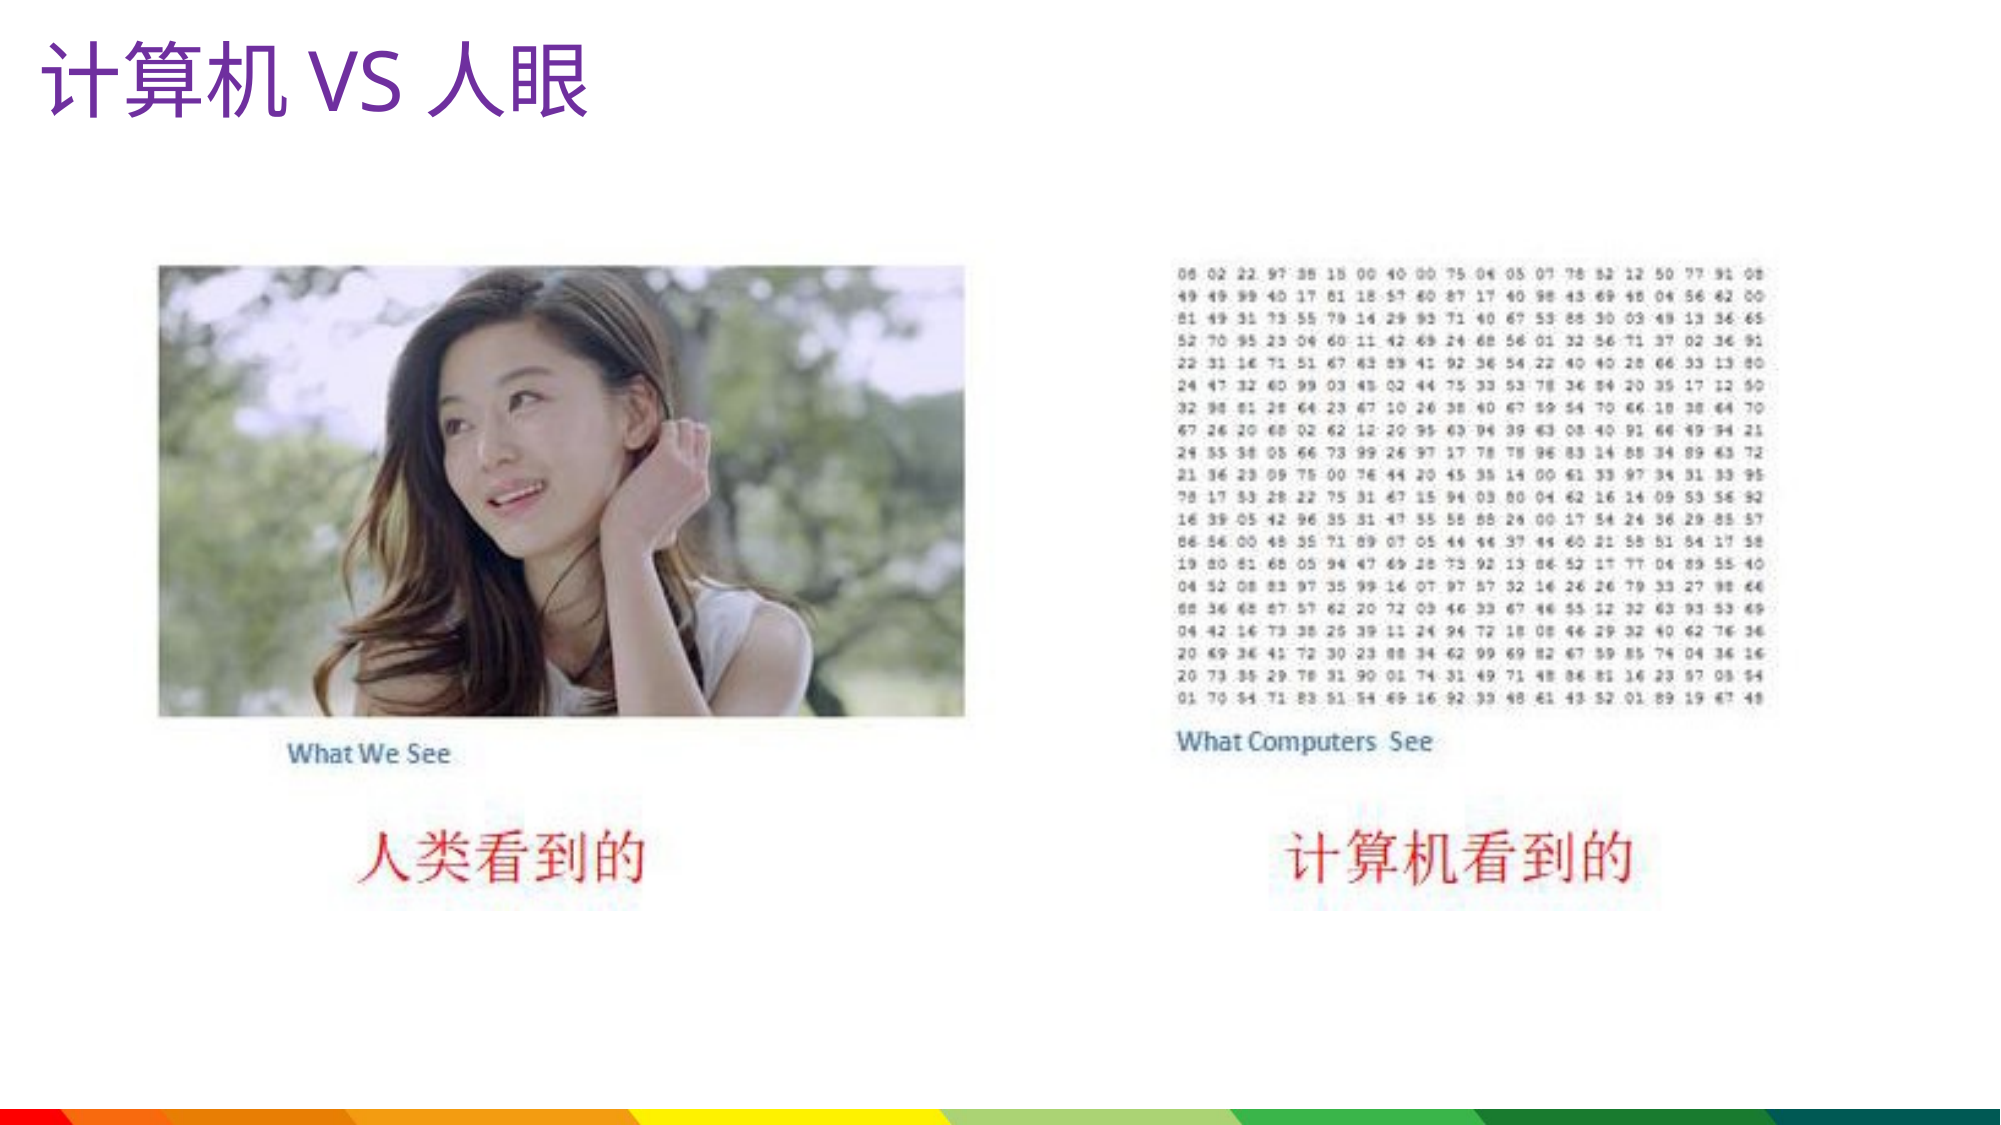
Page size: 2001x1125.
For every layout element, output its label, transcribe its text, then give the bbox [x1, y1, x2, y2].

picture [0, 1109, 2000, 1125]
title 计算机VS人眼 [38, 26, 1962, 217]
text_box [133, 239, 1799, 911]
